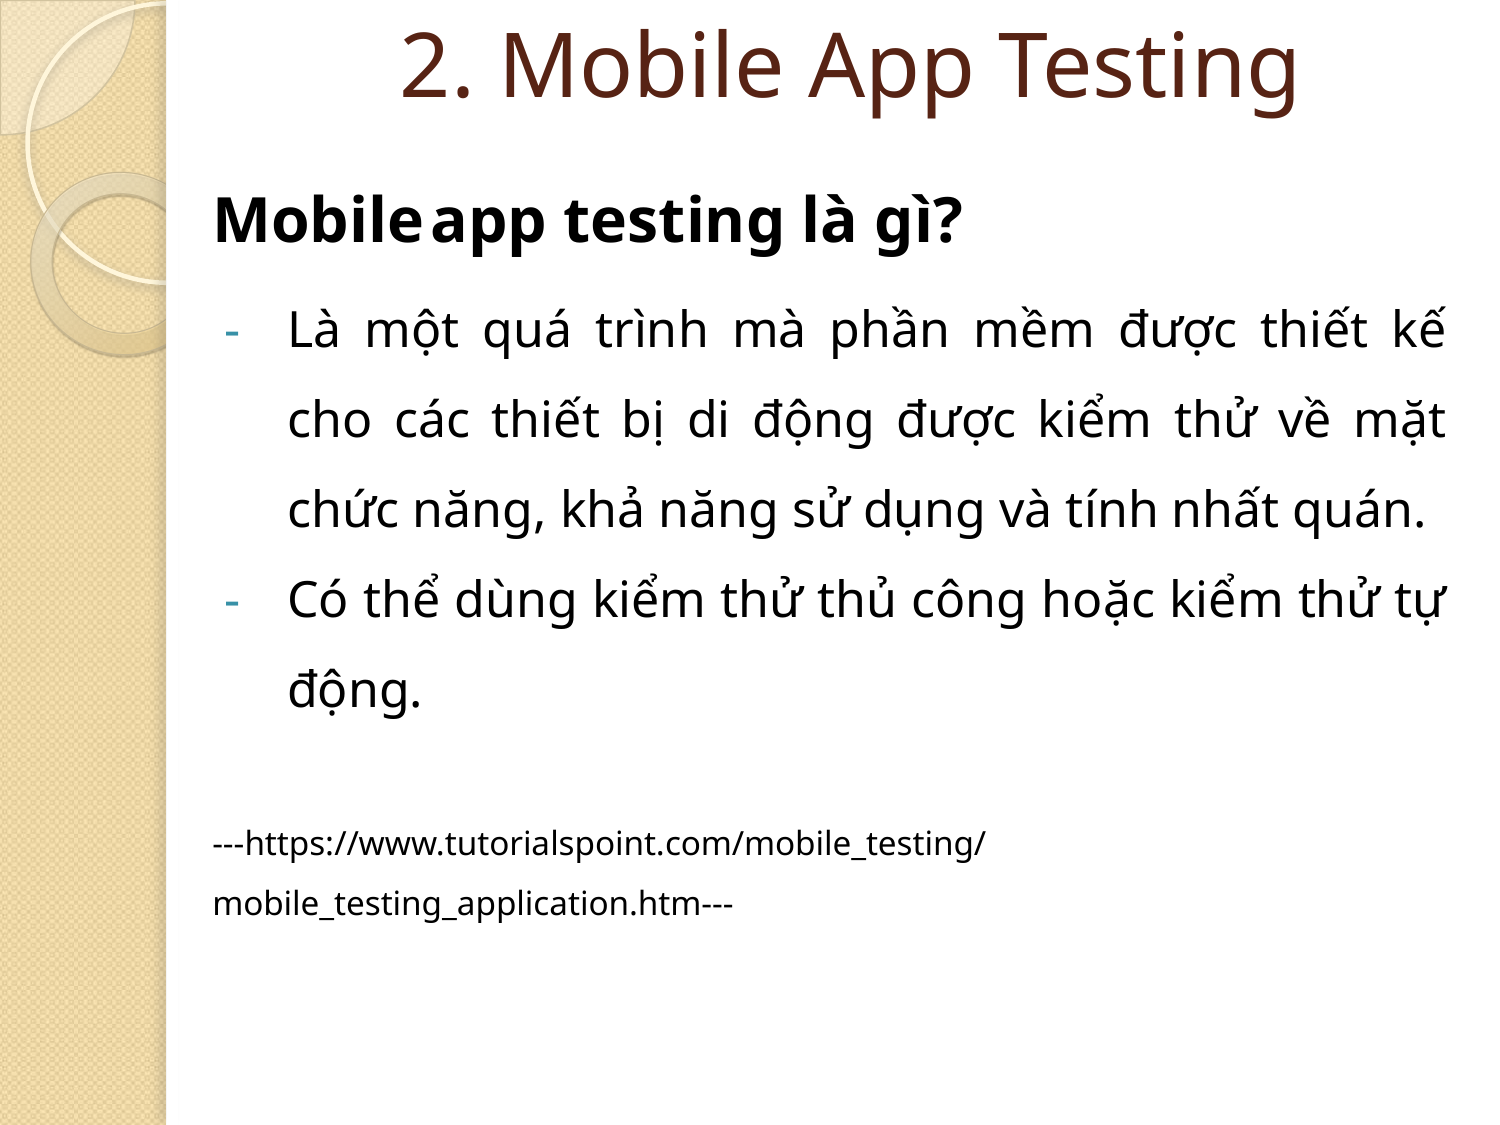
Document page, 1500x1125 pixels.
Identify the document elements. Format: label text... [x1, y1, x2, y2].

list Mobile app testing là gì? Là một quá trình mà phần mềm được thiết kế cho các thiết bị di động được kiểm thử về mặt chức năng, khả năng sử dụng và tính nhất quán. Có thể dùng kiểm thử thủ công hoặc kiểm thử tự động. ---https://www.tutorialspoint.com/mobile_testing/mobile_testing_application.htm--- [197, 157, 1463, 1021]
text_box 2. Mobile App Testing [149, 0, 1500, 157]
picture [0, 15, 166, 1125]
